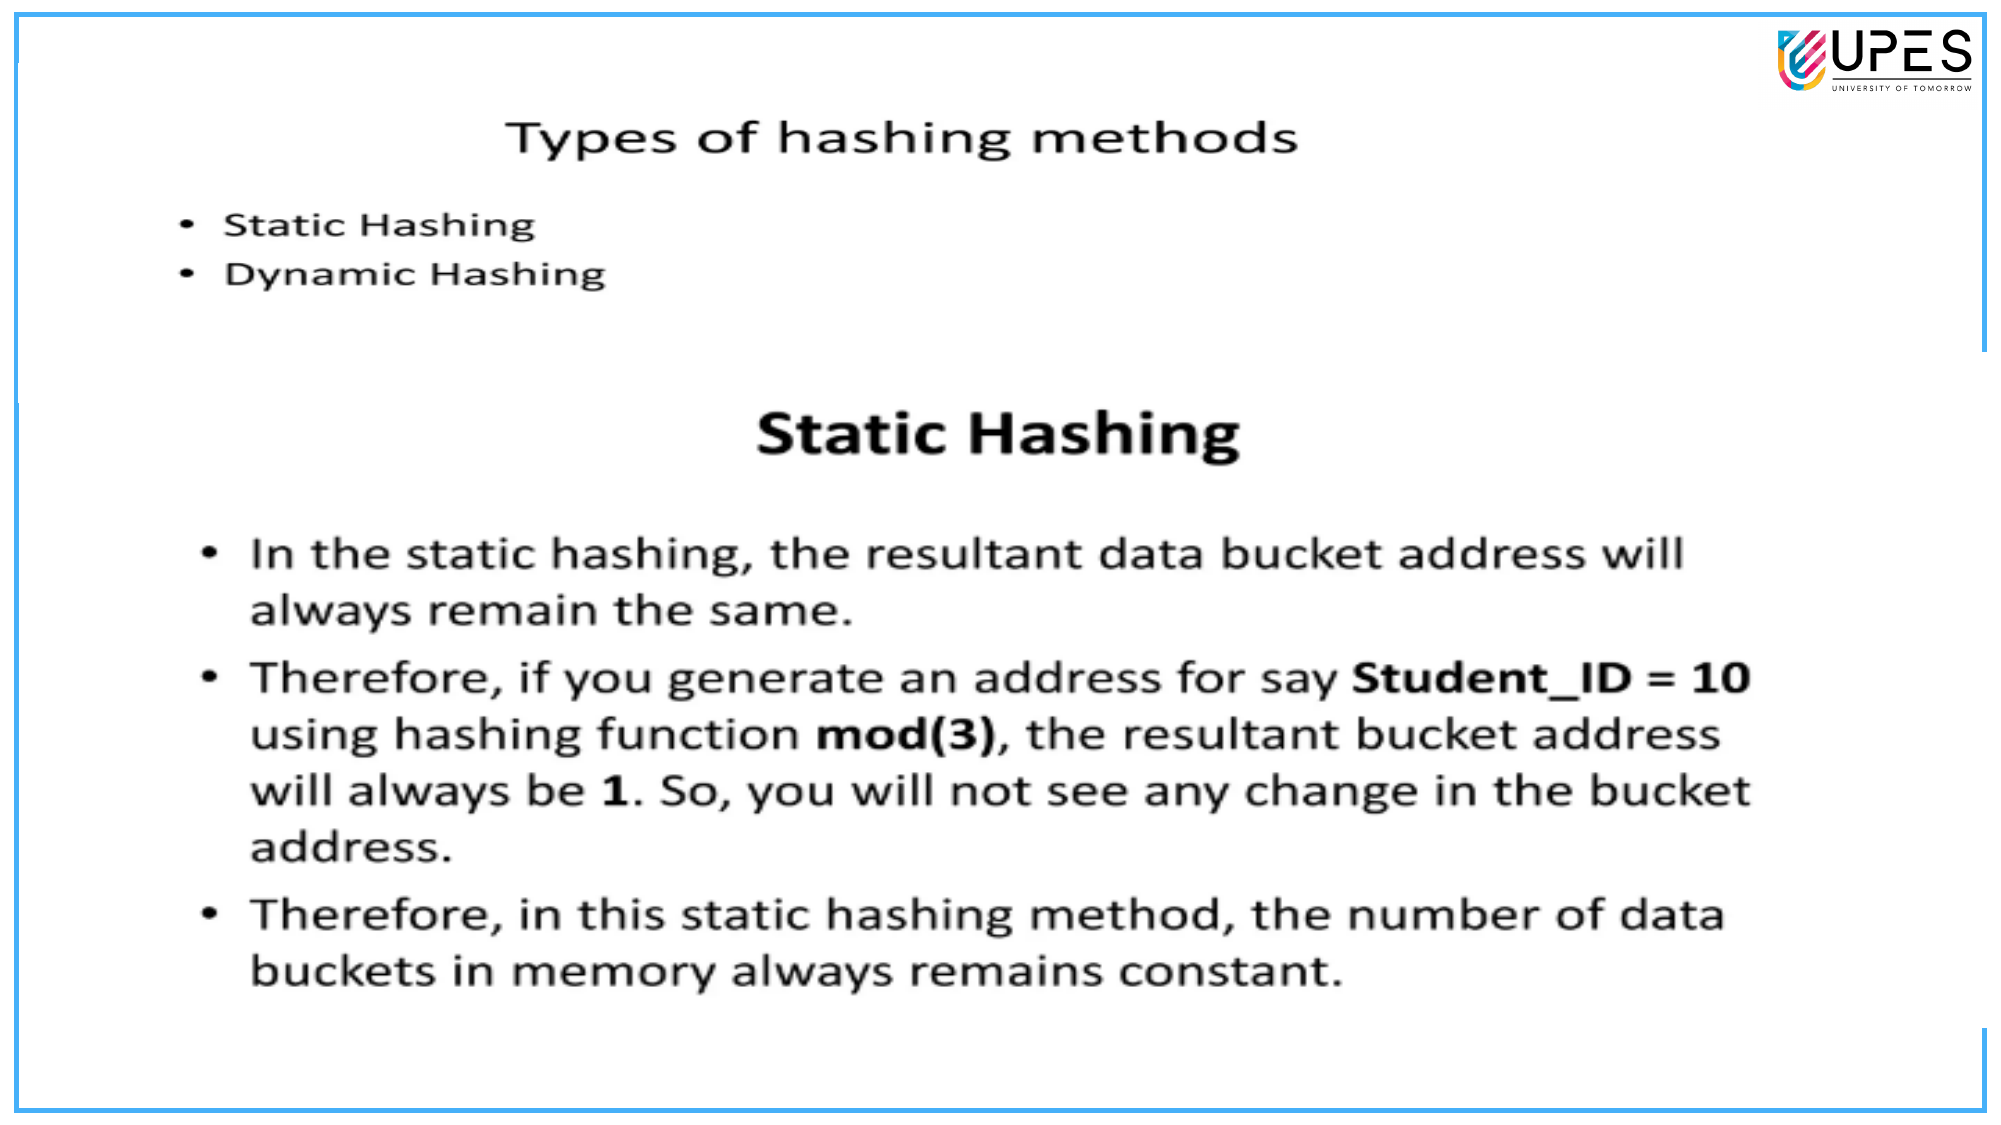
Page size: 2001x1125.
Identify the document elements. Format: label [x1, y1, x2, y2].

picture [1758, 20, 1978, 110]
picture [18, 63, 2000, 1028]
